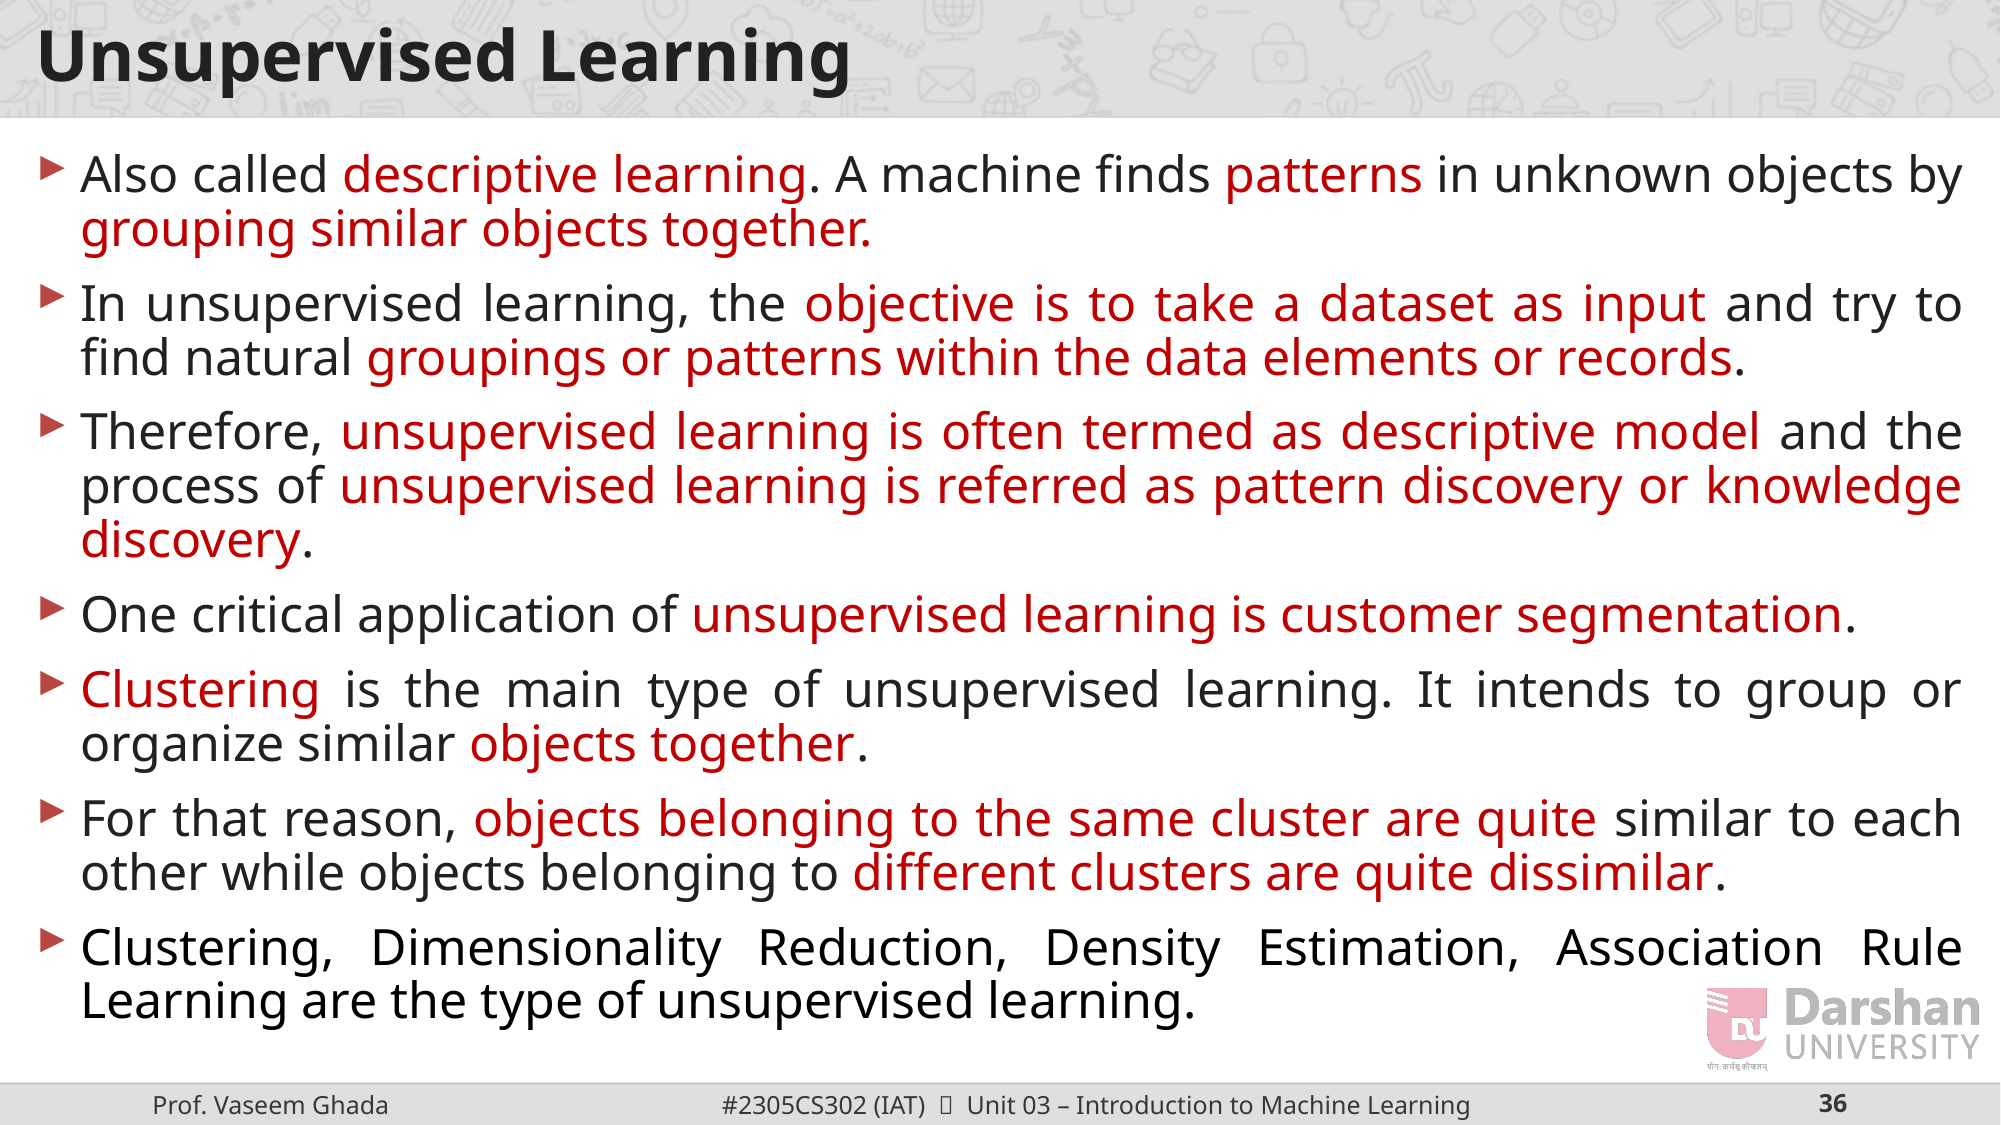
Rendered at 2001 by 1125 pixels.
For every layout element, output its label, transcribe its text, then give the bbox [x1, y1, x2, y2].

title Unsupervised Learning [0, 0, 2000, 117]
picture [1707, 1059, 1979, 1071]
list Also called descriptive learning. A machine finds patterns in unknown objects by grouping similar objects together. In unsupervised learning, the objective is to take a dataset as input and try to find natural groupings or patterns within the data elements or records. Therefore, unsupervised learning is often termed as descriptive model and the process of unsupervised learning is referred as pattern discovery or knowledge discovery. One critical application of unsupervised learning is customer segmentation. Clustering is the main type of unsupervised learning. It intends to group or organize similar objects together. For that reason, objects belonging to the same cluster are quite similar to each other while objects belonging to different clusters are quite dissimilar. Clustering, Dimensionality Reduction, Density Estimation, Association Rule Learning are the type of unsupervised learning. [21, 141, 1979, 1059]
